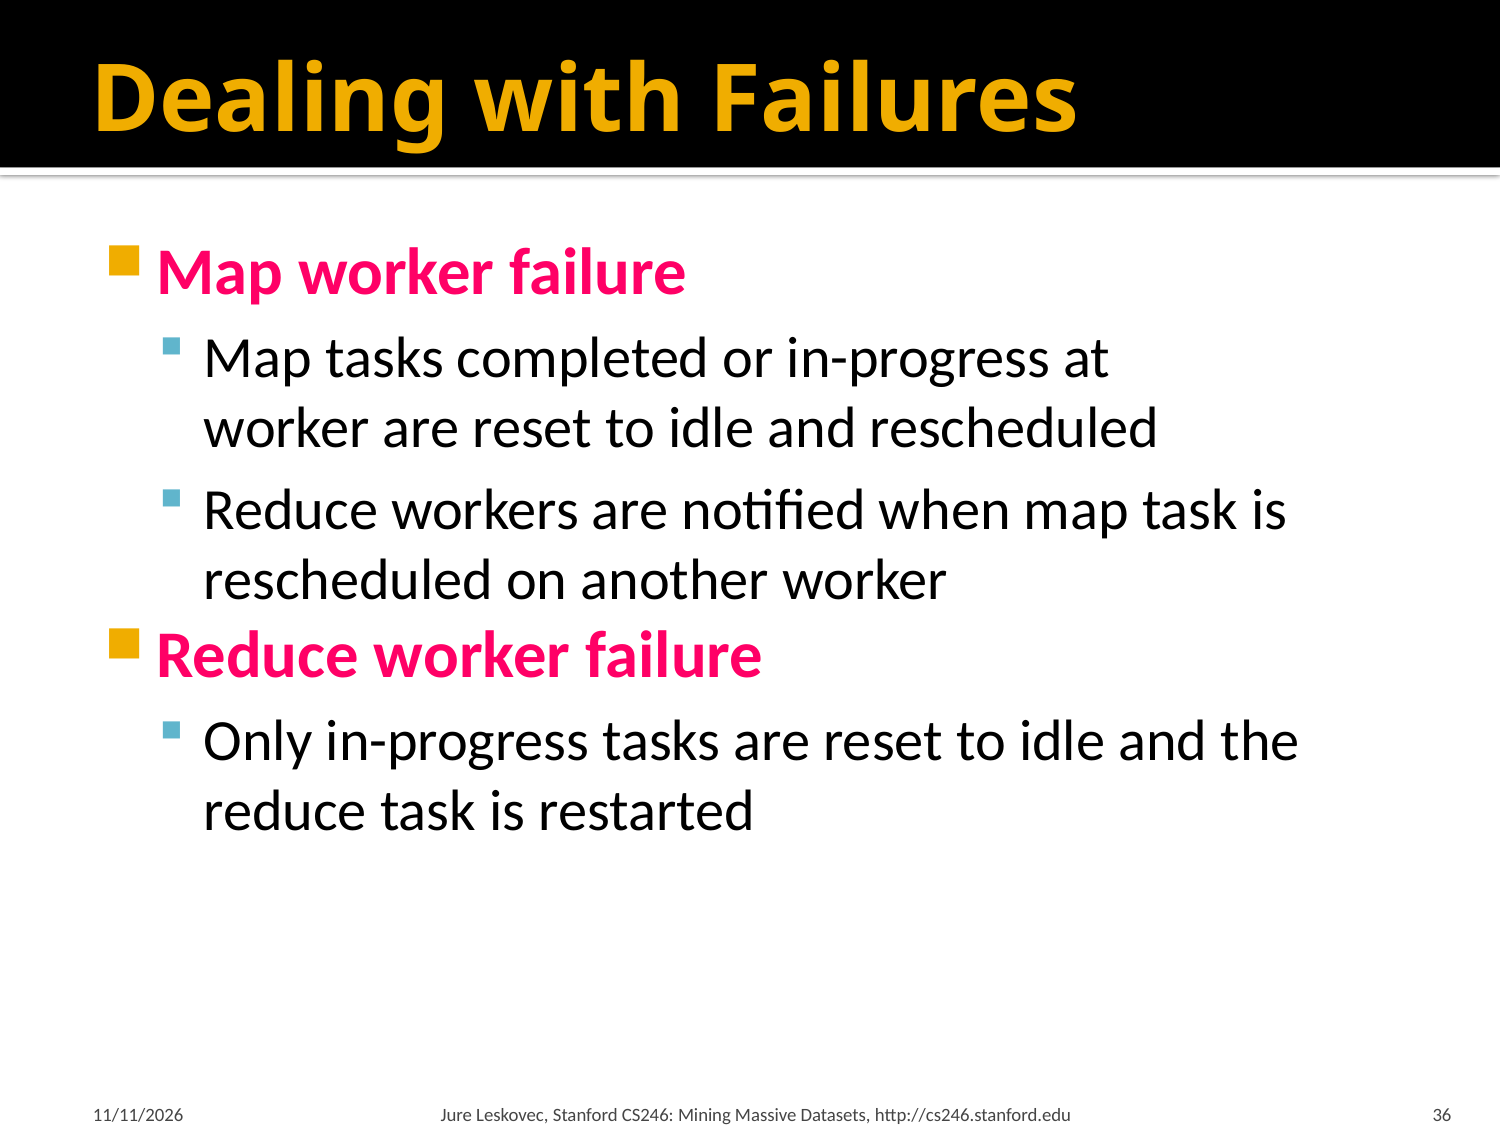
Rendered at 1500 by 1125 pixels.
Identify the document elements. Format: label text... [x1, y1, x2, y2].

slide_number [75, 1080, 425, 1125]
slide_number 36 [1345, 1080, 1467, 1125]
list Map worker failure Map tasks completed or in-progress at worker are reset to idle and rescheduled Reduce workers are notified when map task is rescheduled on another worker Reduce worker failure Only in-progress tasks are reset to idle and the reduce task is restarted [75, 212, 1425, 1075]
footer Jure Leskovec, Stanford CS246: Mining Massive Datasets, http://cs246.stanford.edu [433, 1080, 1337, 1125]
title Dealing with Failures [75, 12, 1425, 175]
